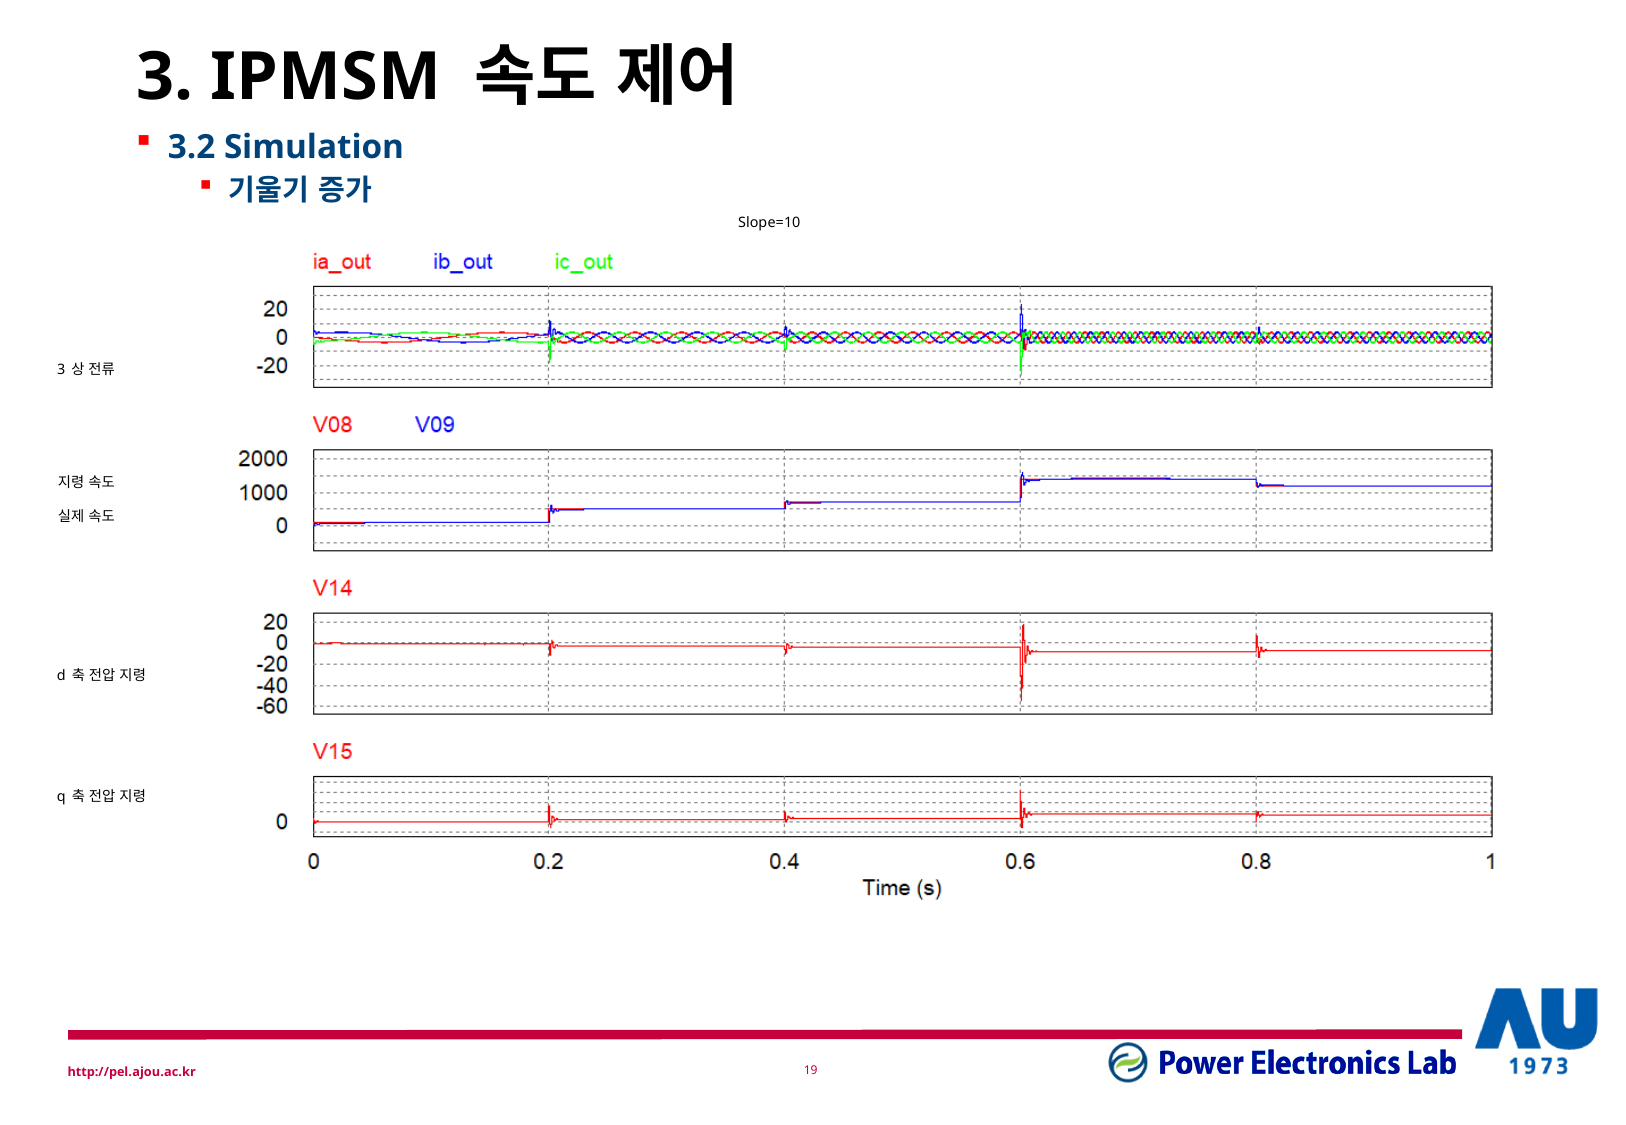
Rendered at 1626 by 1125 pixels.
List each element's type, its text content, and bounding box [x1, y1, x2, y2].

picture [1158, 1046, 1456, 1077]
text_box q축 전압 지령 [42, 763, 120, 812]
picture [1107, 1041, 1155, 1084]
title 3. IPMSM 속도 제어 [120, 75, 1475, 117]
text_box 지령 속도 실제 속도 [43, 449, 120, 533]
text_box d축 전압 지령 [42, 641, 120, 691]
slide_number 18 [768, 1040, 853, 1096]
text_box Slope=10 [723, 189, 898, 235]
picture [1469, 984, 1610, 1079]
picture [125, 236, 1554, 936]
text_box [0, 0, 1625, 75]
text_box 3상 전류 [42, 335, 120, 385]
list 3.2 Simulation 기울기 증가 [42, 117, 1605, 977]
